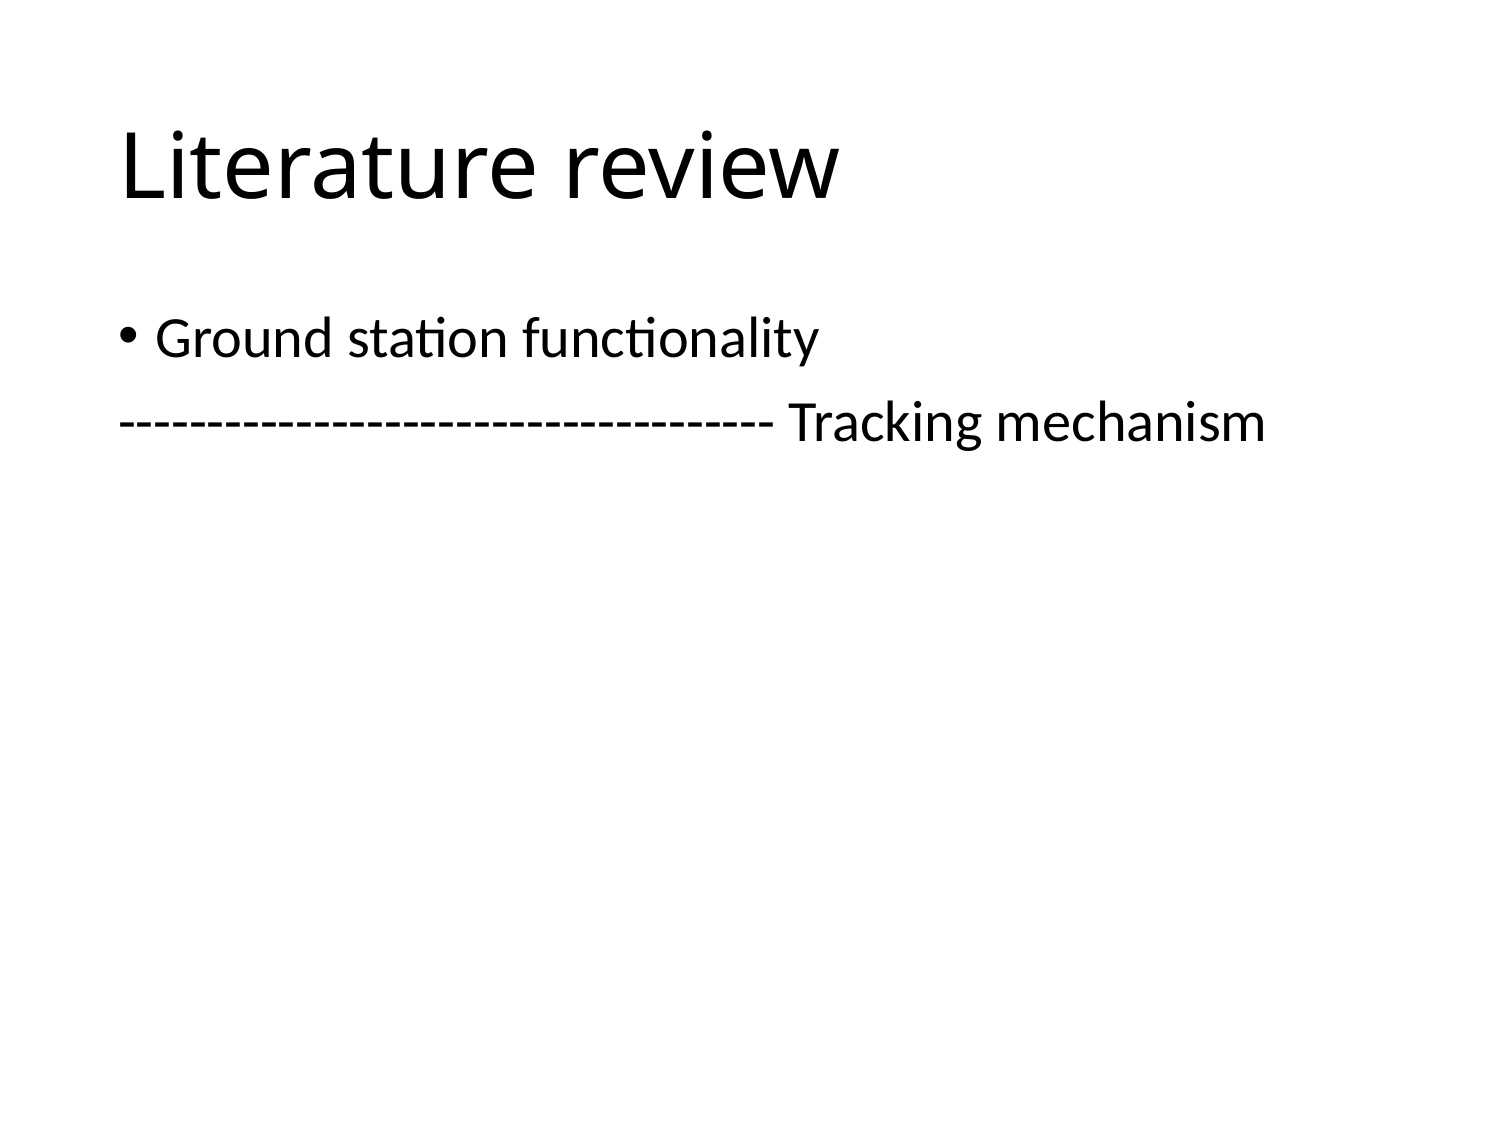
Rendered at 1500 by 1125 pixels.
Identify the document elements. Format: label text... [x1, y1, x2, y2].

title Literature review [103, 59, 1397, 278]
list Ground station functionality ------------------------------------- Tracking mechanism [103, 299, 1397, 1014]
